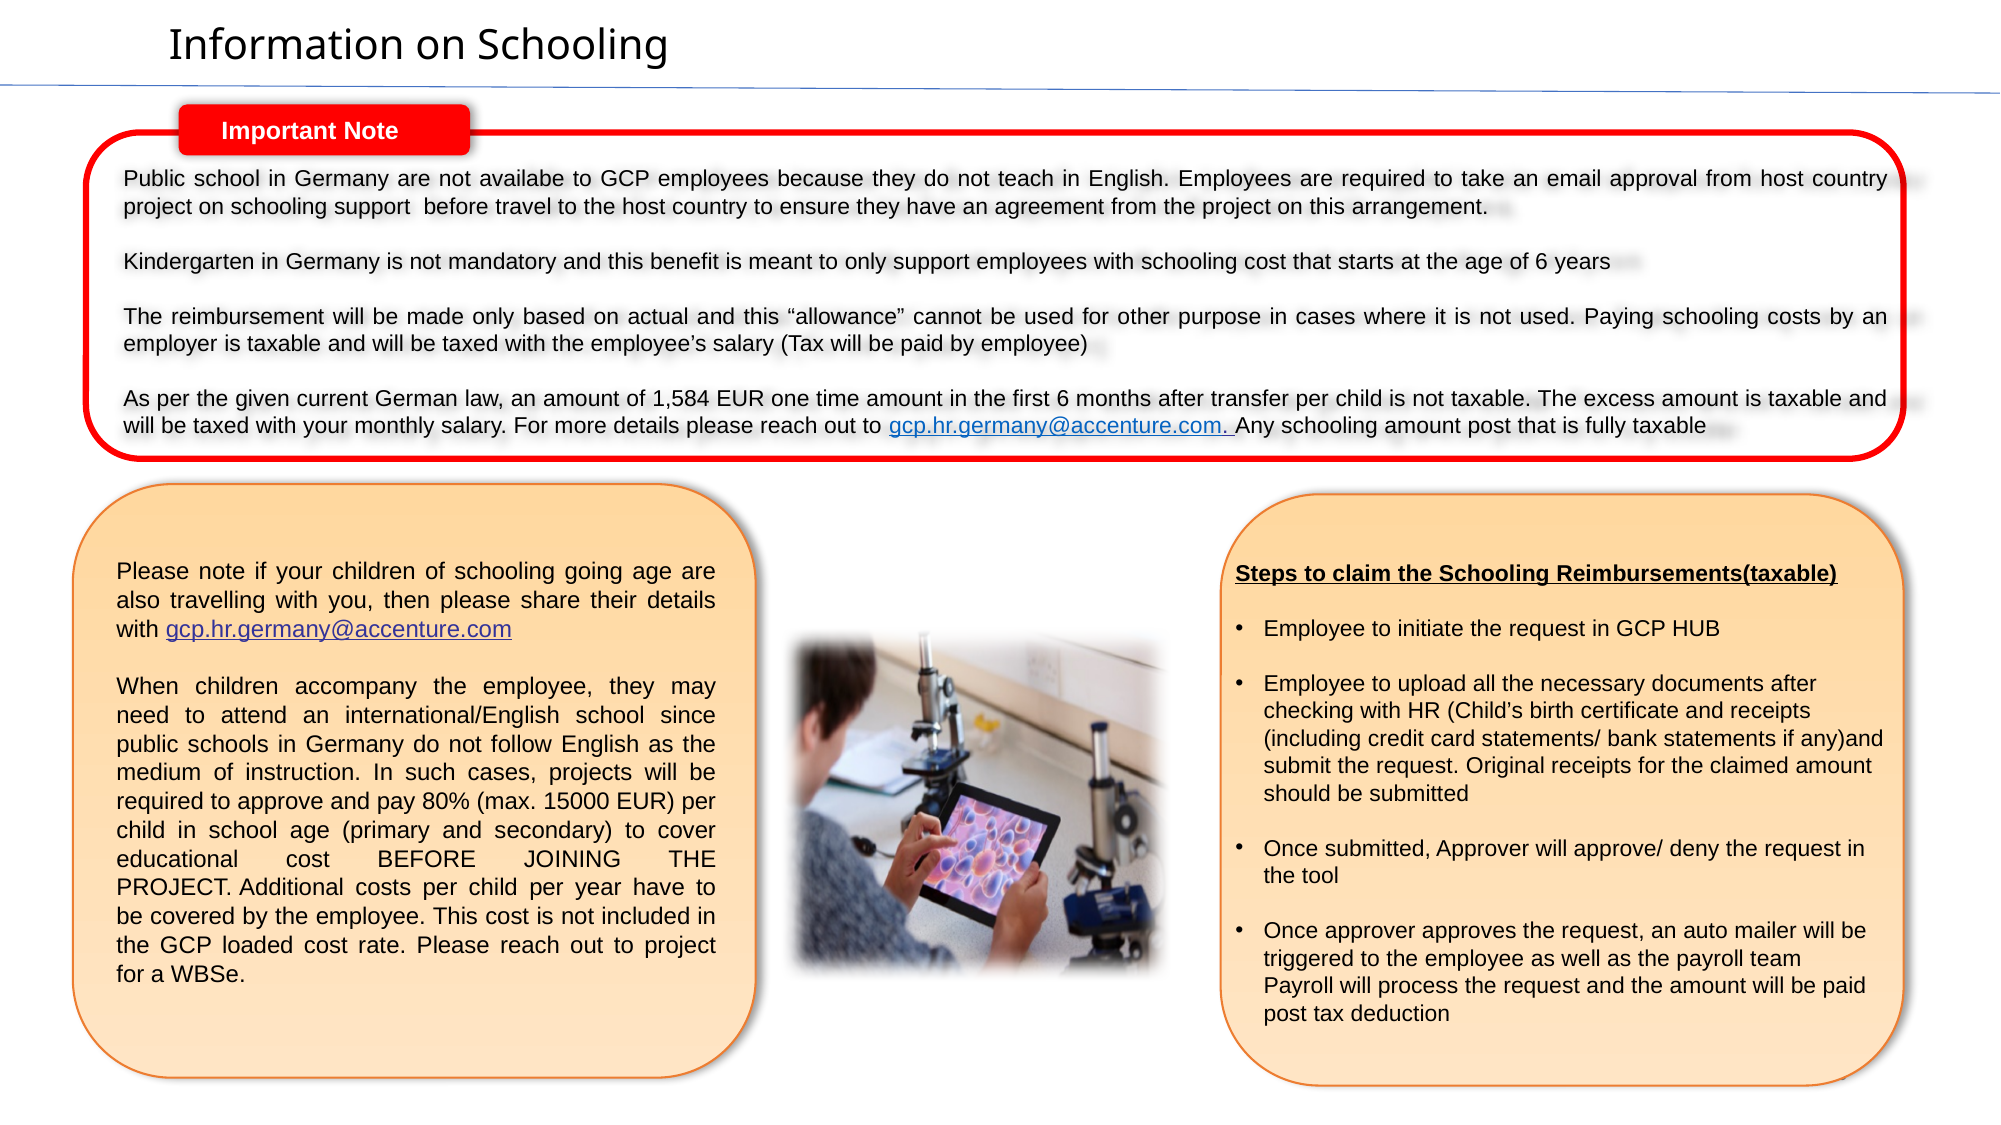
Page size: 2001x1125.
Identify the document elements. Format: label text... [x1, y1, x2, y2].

text_box Information on Schooling [153, 10, 685, 76]
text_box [0, 84, 2000, 93]
text_box Steps to claim the Schooling Reimbursements(taxable) Employee to initiate the request in GCP HUB Employee to upload all the necessary documents after checking with HR (Child’s birth certificate and receipts (including credit card statements/ bank statements if any)and submit the request. Original receipts for the claimed amount should be submitted Once submitted, Approver will approve/ deny the request in the tool Once approver approves the request, an auto mailer will be triggered to the employee as well as the payroll team Payroll will process the request and the amount will be paid post tax deduction [1220, 551, 1904, 1033]
text_box [71, 483, 757, 1079]
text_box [85, 104, 1904, 459]
text_box Please note if your children of schooling going age are also travelling with you, then please share their details with gcp.hr.germany@accenture.com When children accompany the employee, they may need to attend an international/English school since public schools in Germany do not follow English as the medium of instruction. In such cases, projects will be required to approve and pay 80% (max. 15000 EUR) per child in school age (primary and secondary) to cover educational cost BEFORE JOINING THE PROJECT. Additional costs per child per year have to be covered by the employee. This cost is not included in the GCP loaded cost rate. Please reach out to project for a WBSe. [101, 548, 732, 995]
slide_number 35 [1412, 1042, 1863, 1103]
text_box [1230, 1033, 1894, 1087]
picture [780, 626, 1172, 984]
text_box [1228, 493, 1896, 551]
